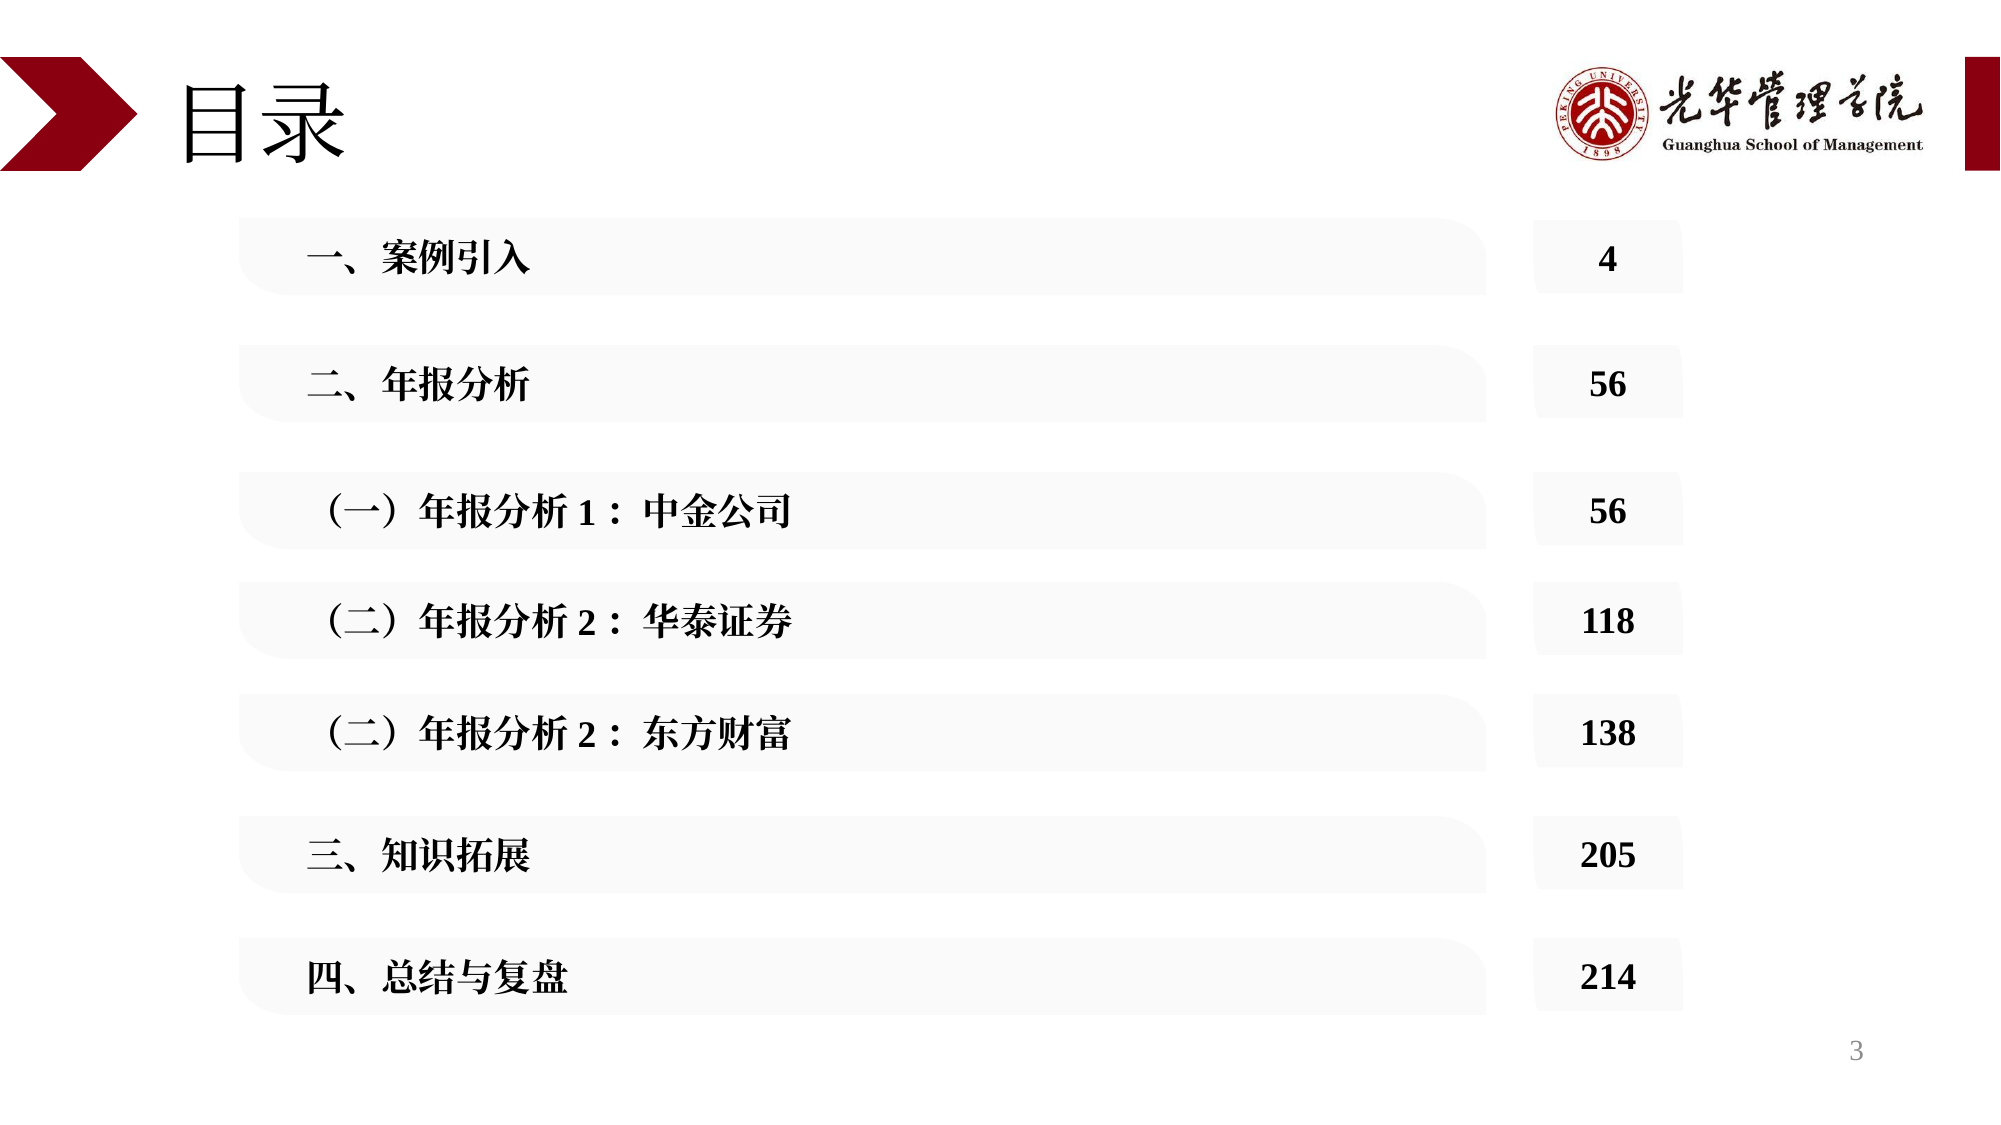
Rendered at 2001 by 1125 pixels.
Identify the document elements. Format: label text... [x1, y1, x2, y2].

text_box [239, 218, 1683, 296]
slide_number 3 [1429, 1018, 1880, 1079]
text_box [239, 472, 1683, 550]
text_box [239, 581, 1683, 659]
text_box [239, 937, 1683, 1015]
title 目录 [154, 59, 1537, 195]
picture [1507, 27, 1965, 200]
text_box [239, 345, 1683, 423]
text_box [239, 816, 1683, 894]
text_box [239, 694, 1683, 772]
